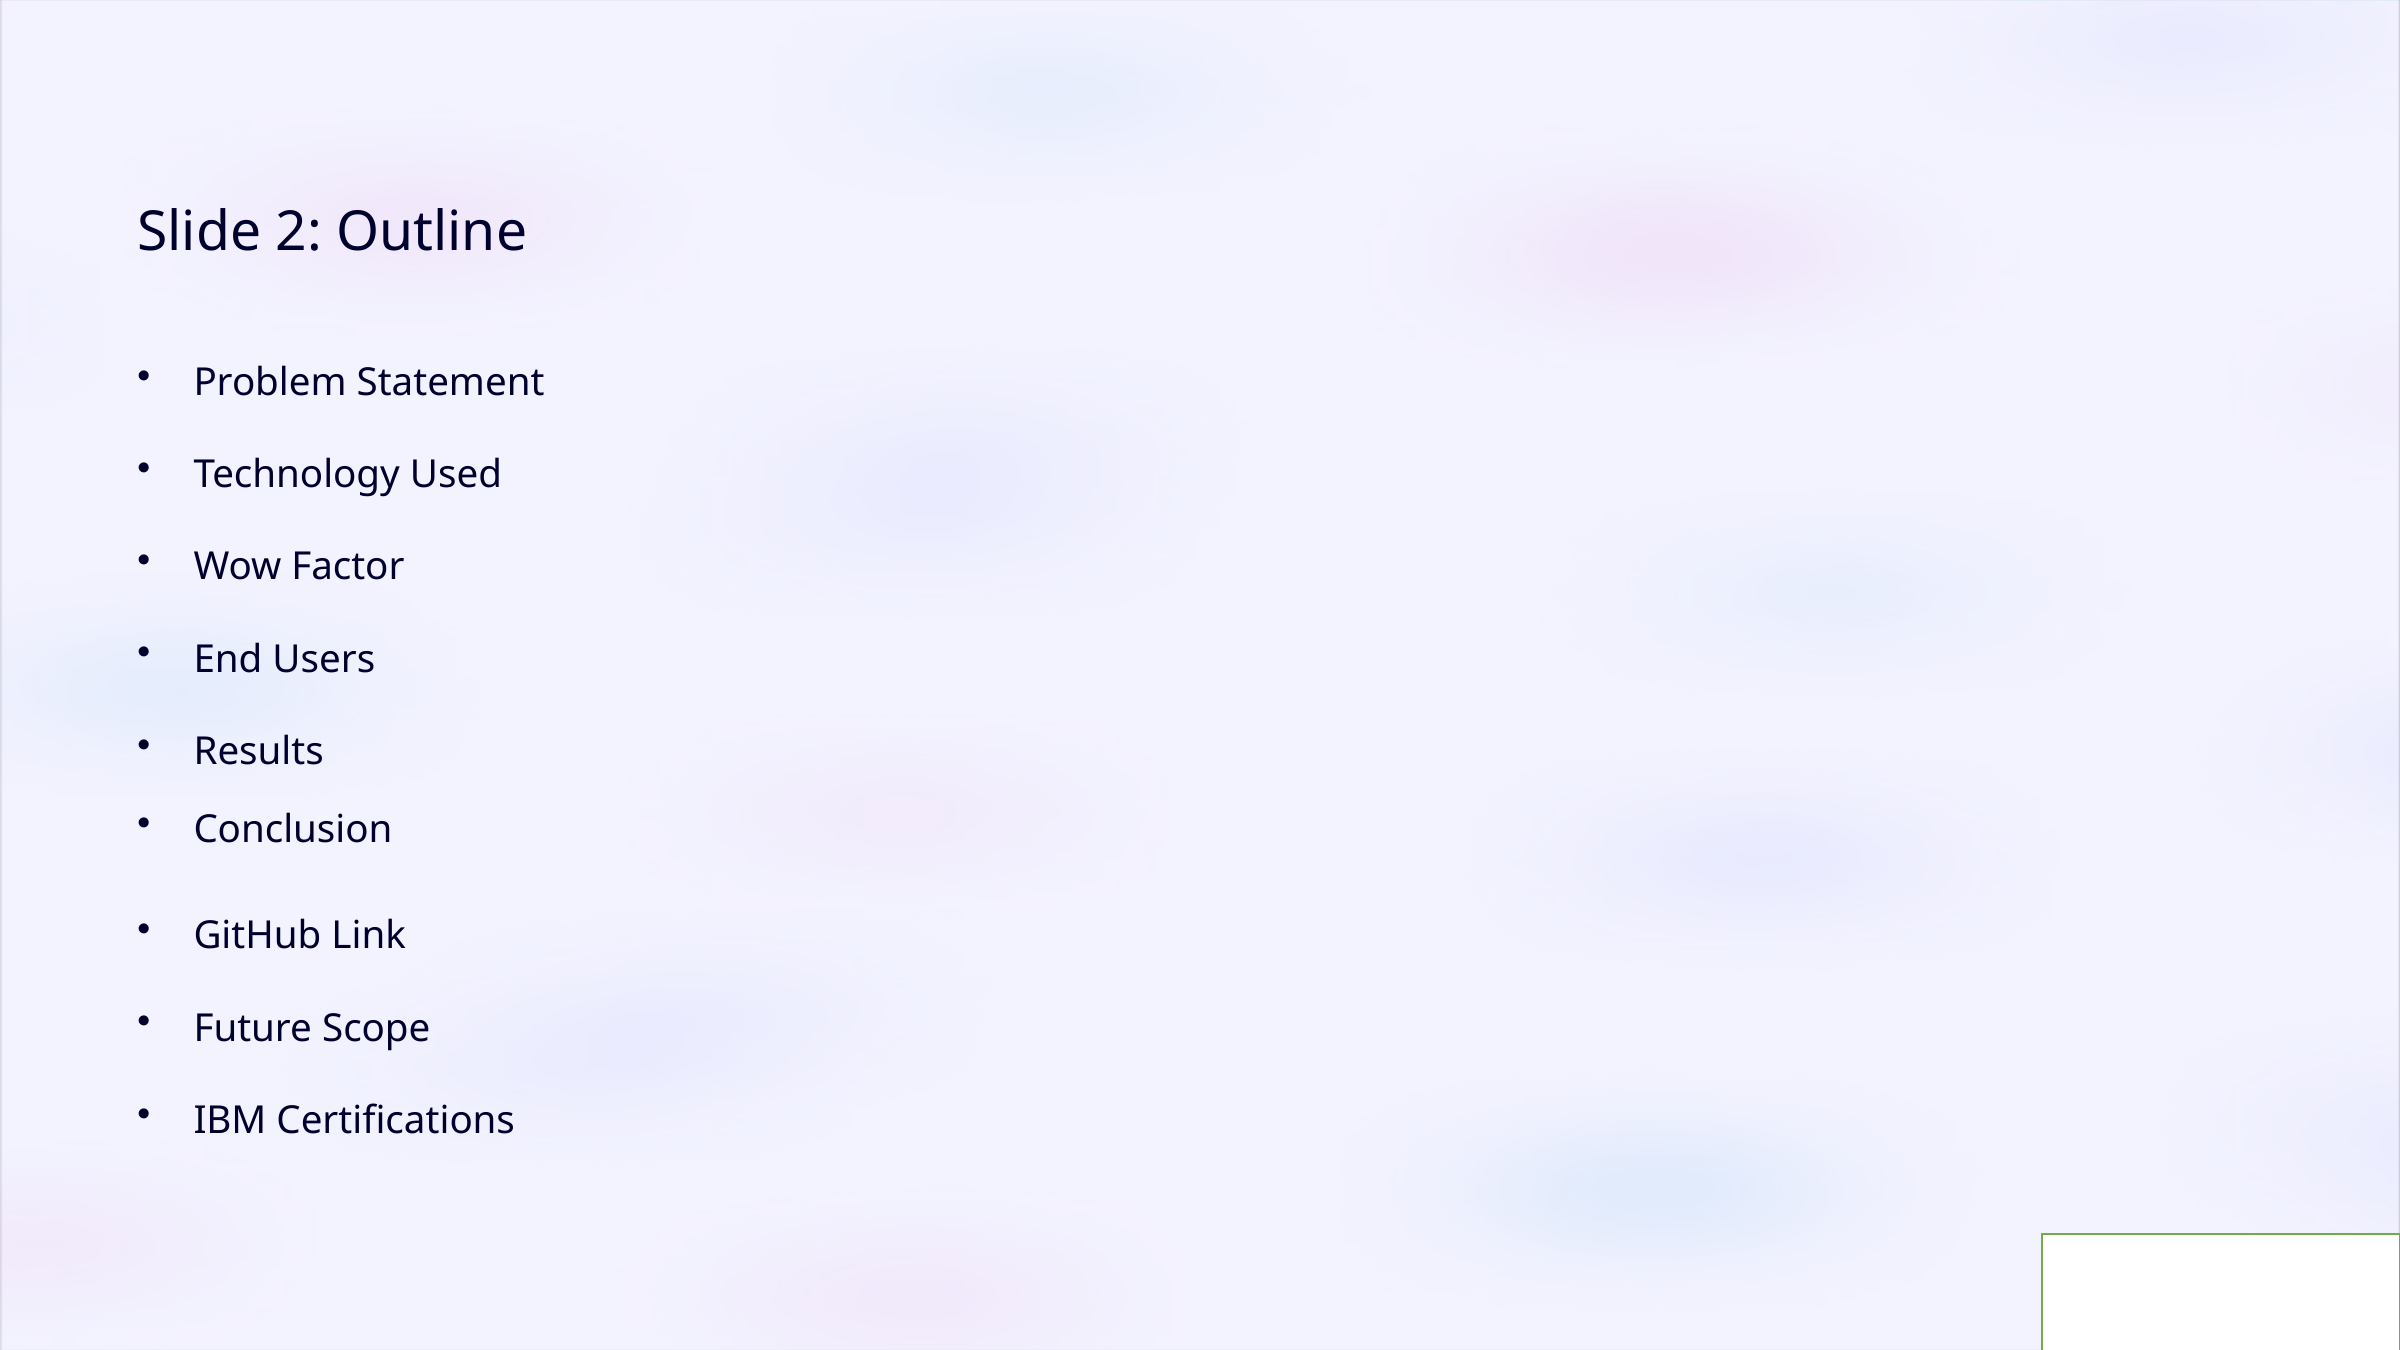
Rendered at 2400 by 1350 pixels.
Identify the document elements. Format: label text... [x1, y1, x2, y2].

text_box GitHub Link [137, 894, 2263, 973]
text_box [2041, 1233, 2400, 1350]
text_box End Users [137, 617, 2263, 696]
text_box Future Scope [137, 986, 2263, 1065]
text_box Results [137, 709, 2263, 788]
text_box Conclusion [137, 788, 2263, 867]
text_box Slide 2: Outline [137, 192, 692, 263]
text_box IBM Certifications [137, 1078, 2263, 1158]
text_box Wow Factor [137, 525, 2263, 604]
text_box Technology Used [137, 432, 2263, 512]
text_box Problem Statement [137, 340, 2263, 420]
